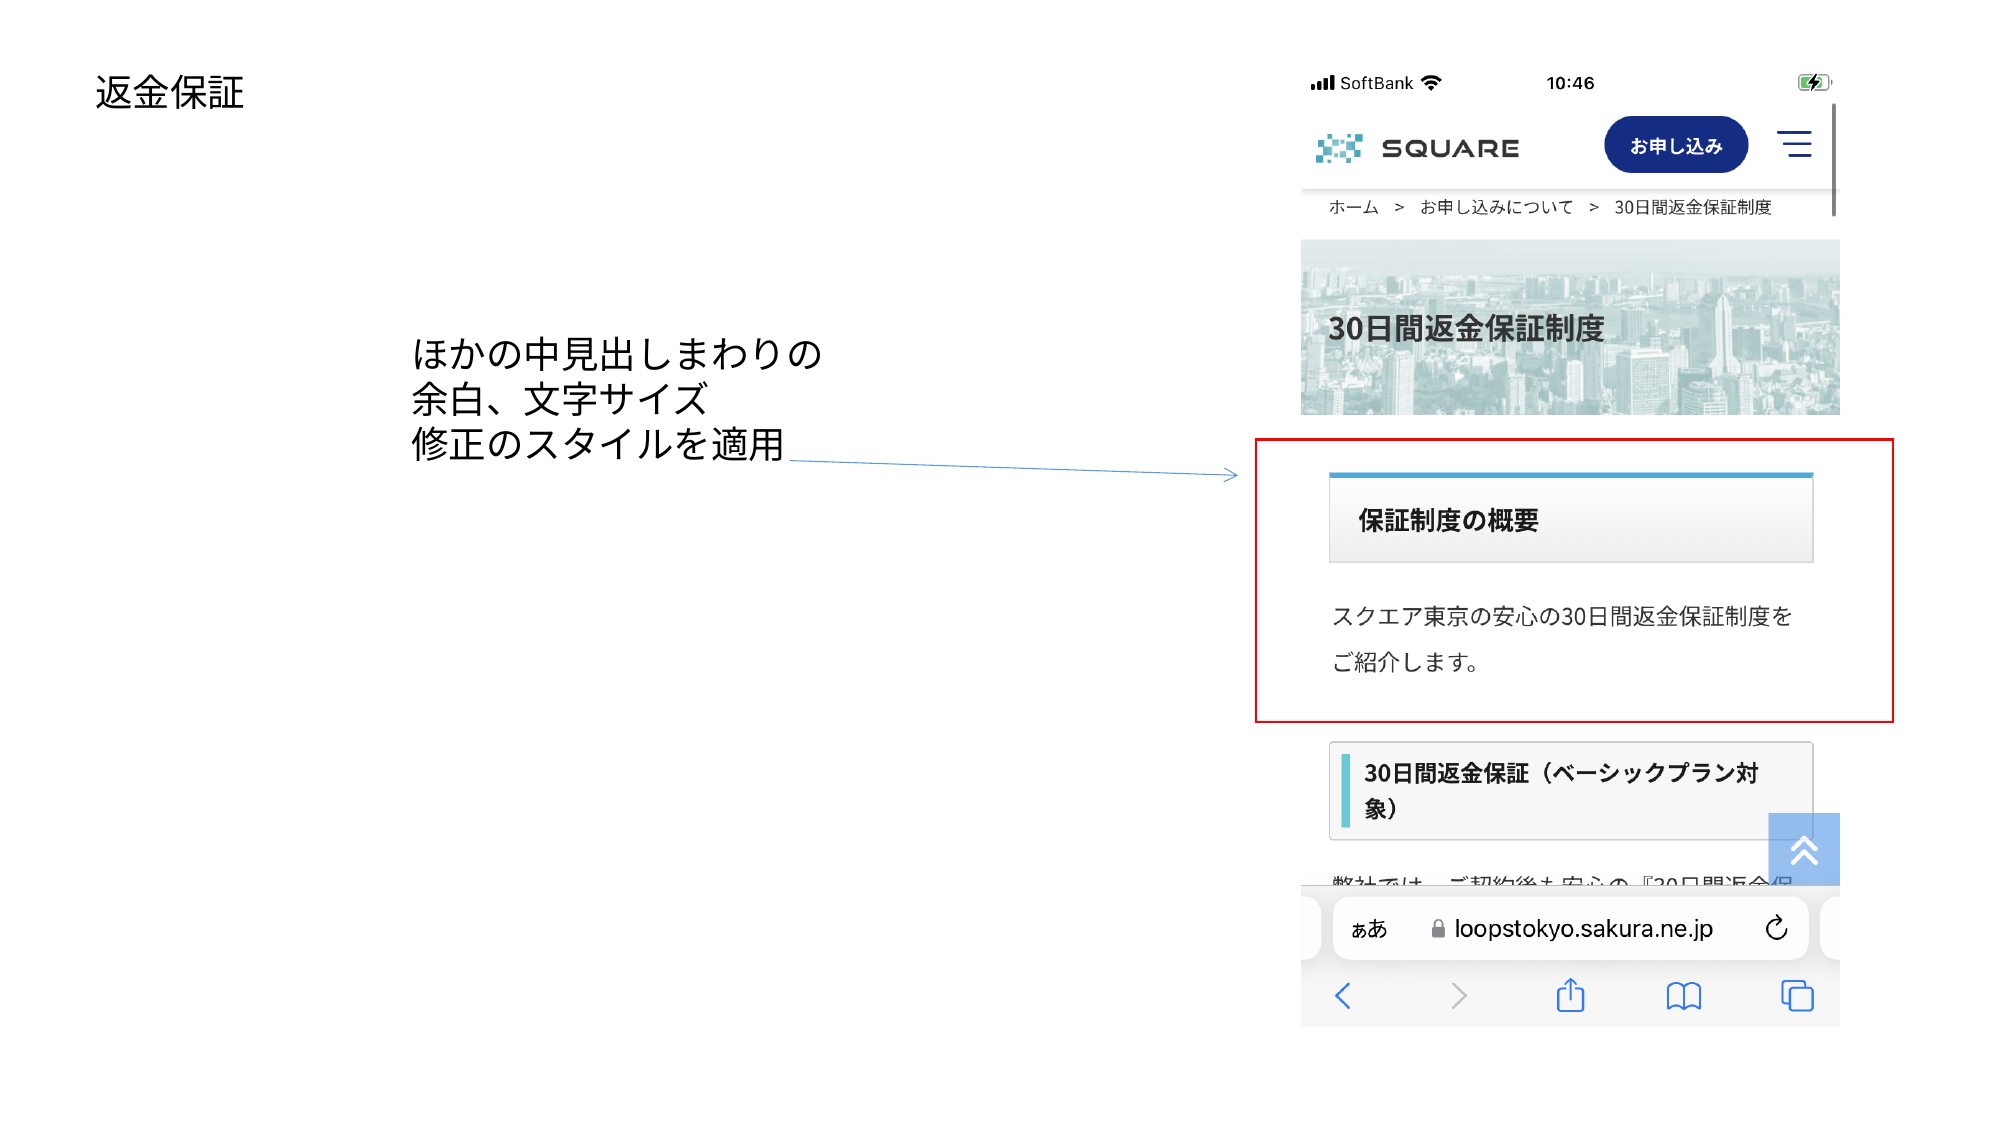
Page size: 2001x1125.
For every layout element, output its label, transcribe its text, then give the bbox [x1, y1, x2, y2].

text_box [1255, 438, 1301, 723]
text_box 返金保証 [80, 61, 261, 122]
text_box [789, 460, 1239, 476]
picture [1301, 68, 1840, 1027]
text_box ほかの中見出しまわりの 余白、文字サイズ 修正のスタイルを適用 [396, 324, 839, 474]
text_box [1840, 438, 1894, 723]
